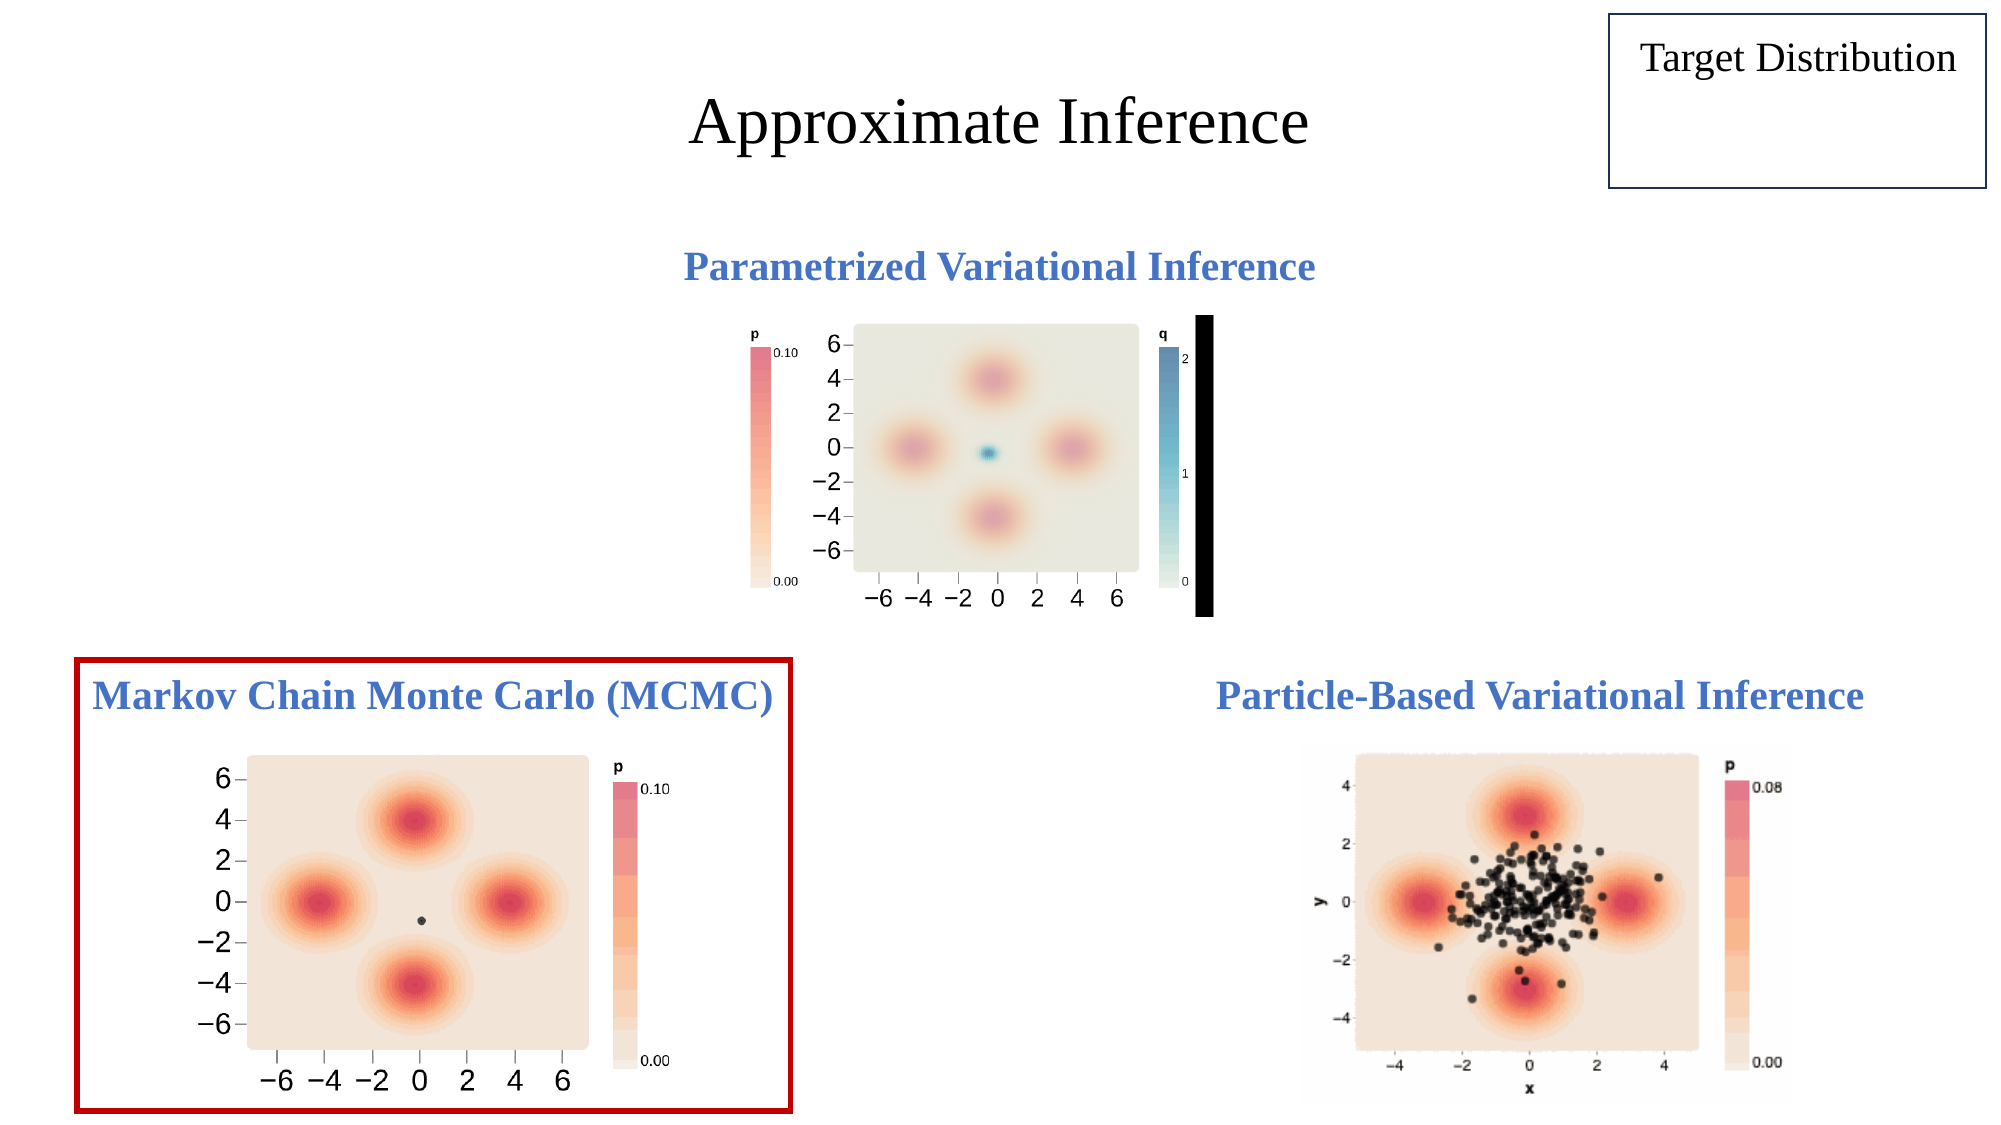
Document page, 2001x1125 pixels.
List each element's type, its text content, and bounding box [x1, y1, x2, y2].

text_box Approximate Inference [137, 13, 1863, 231]
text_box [1608, 13, 1987, 189]
text_box Particle-Based Variational Inference [1201, 660, 1891, 726]
picture [1301, 744, 1791, 1103]
picture [188, 744, 678, 1103]
text_box [76, 659, 792, 1112]
picture [744, 315, 1256, 617]
text_box Parametrized Variational Inference [668, 231, 1332, 297]
